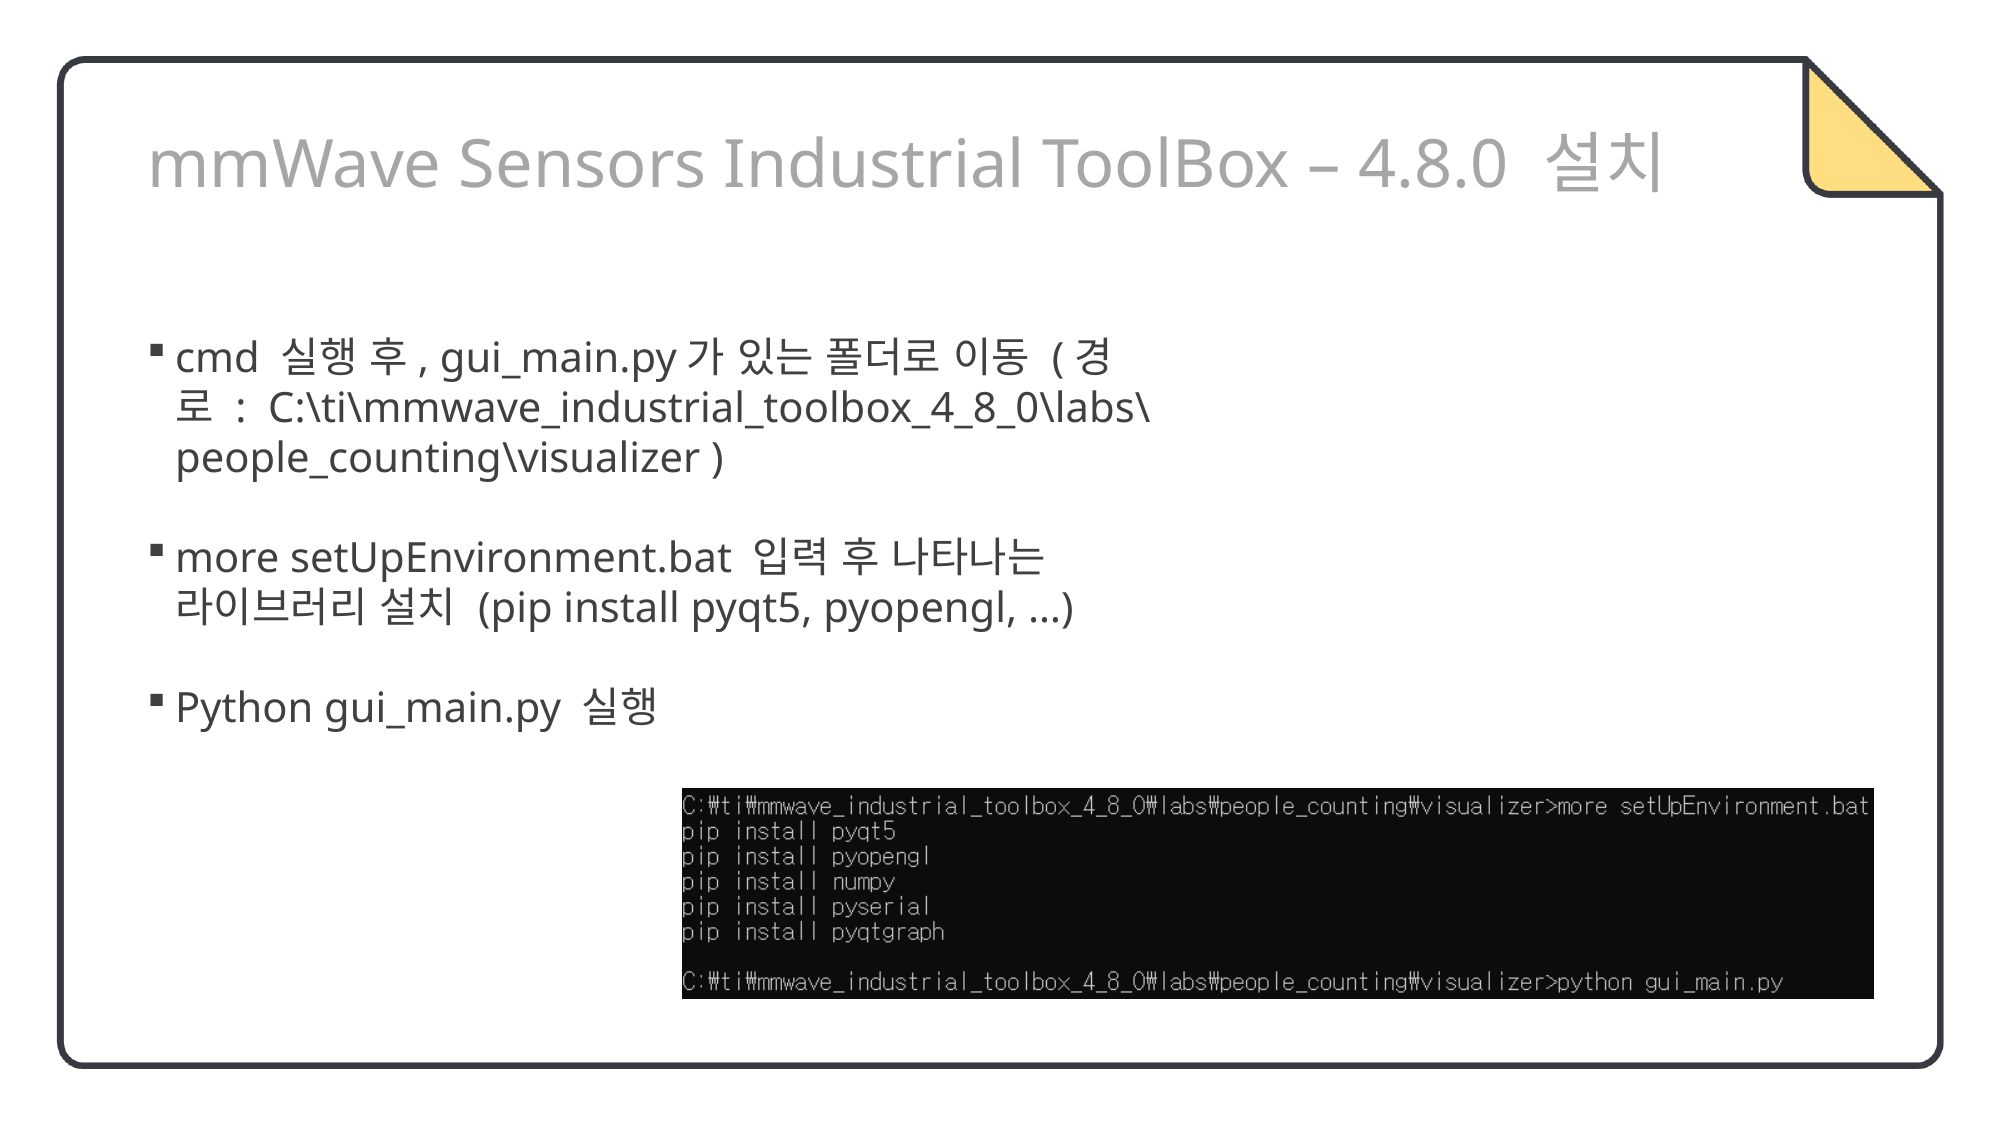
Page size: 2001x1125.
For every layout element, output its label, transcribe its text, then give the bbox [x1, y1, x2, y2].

text_box cmd 실행 후, gui_main.py가 있는 폴더로 이동 (경로 : C:\ti\mmwave_industrial_toolbox_4_8_0\labs\people_counting\visualizer ) more setUpEnvironment.bat 입력 후 나타나는 라이브러리 설치 (pip install pyqt5, pyopengl, …) Python gui_main.py 실행 [132, 323, 1186, 738]
picture [56, 56, 1944, 1069]
text_box mmWave Sensors Industrial ToolBox – 4.8.0 설치 [132, 113, 1750, 208]
